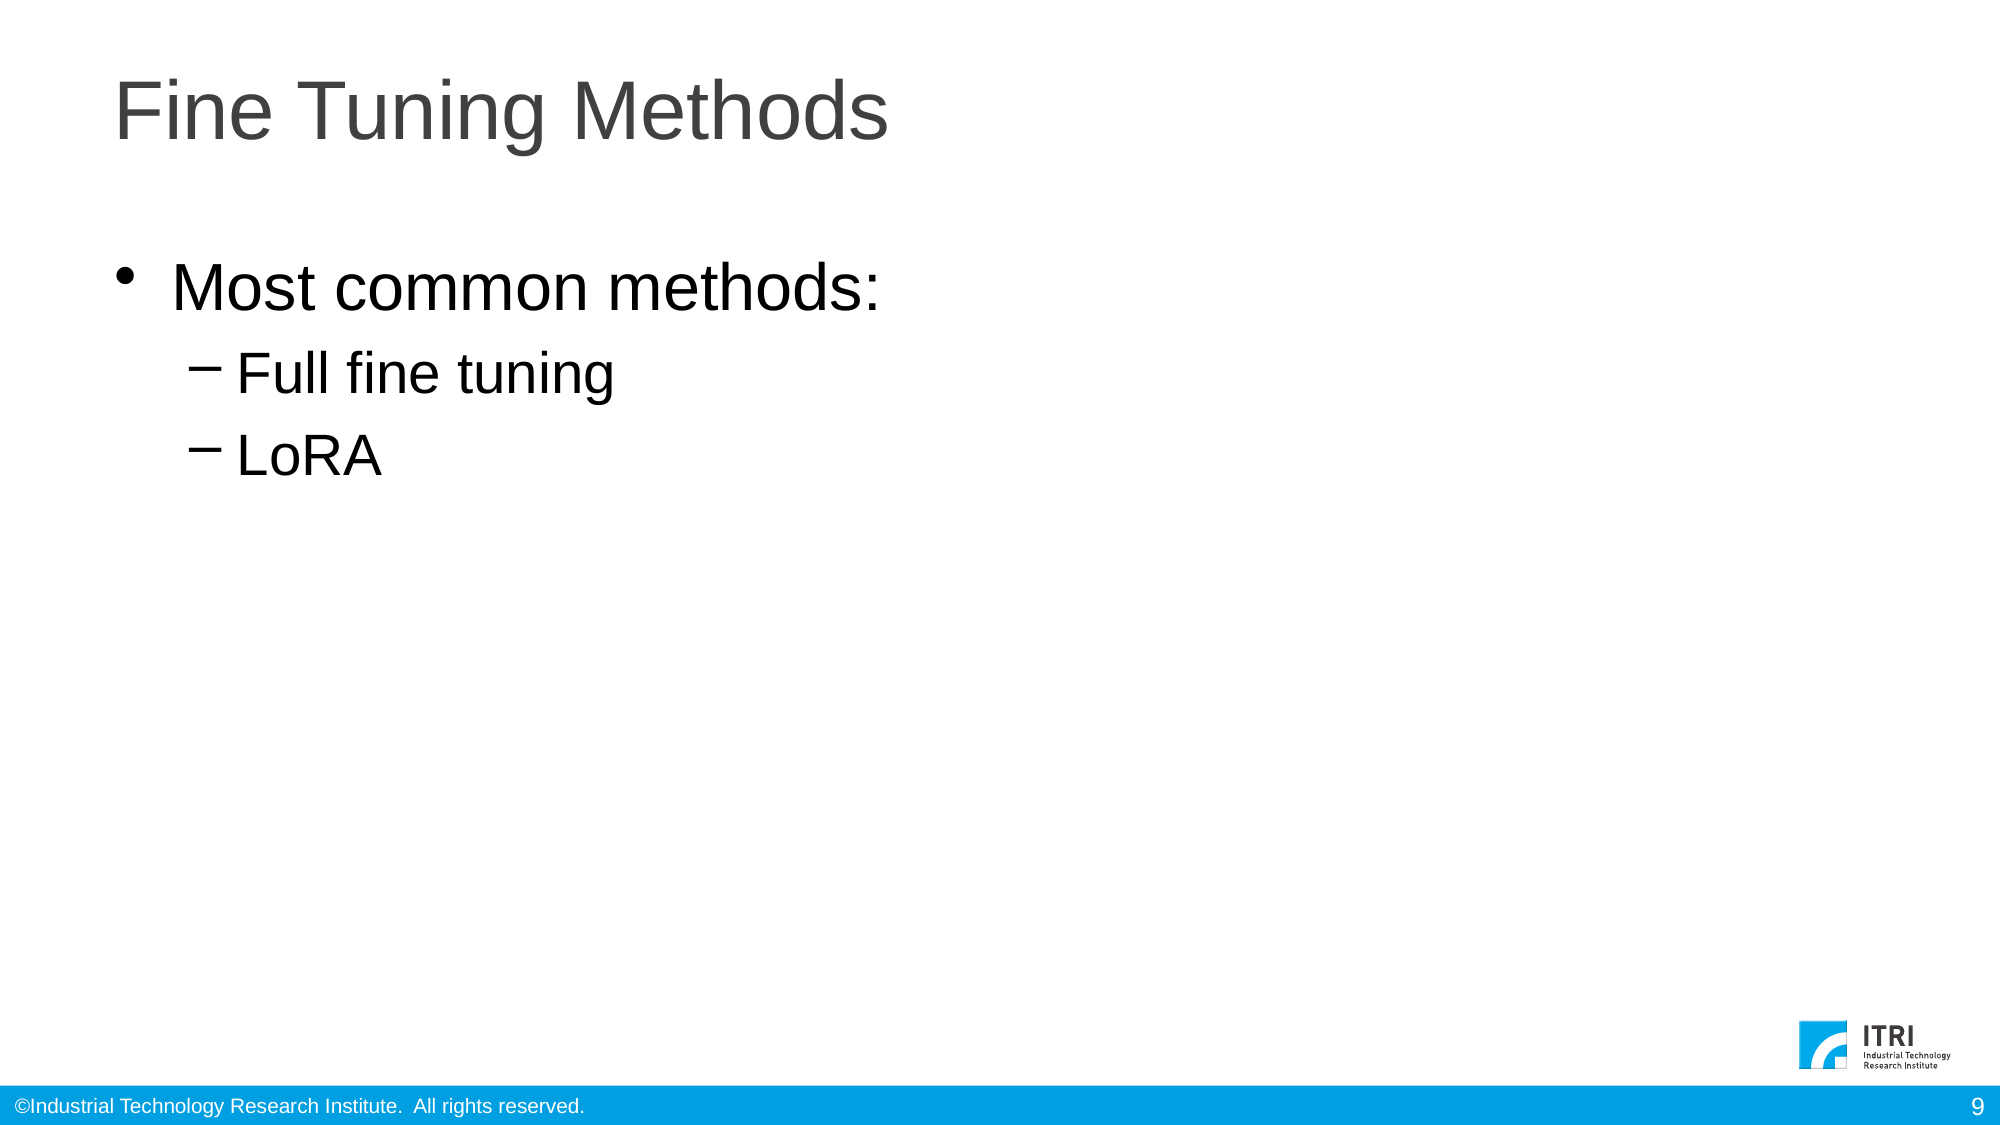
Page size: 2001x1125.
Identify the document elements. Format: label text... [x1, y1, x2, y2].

list Most common methods: Full fine tuning LoRA [99, 236, 1930, 1017]
slide_number 9 [1874, 1085, 2000, 1125]
title Fine Tuning Methods [98, 48, 1930, 198]
